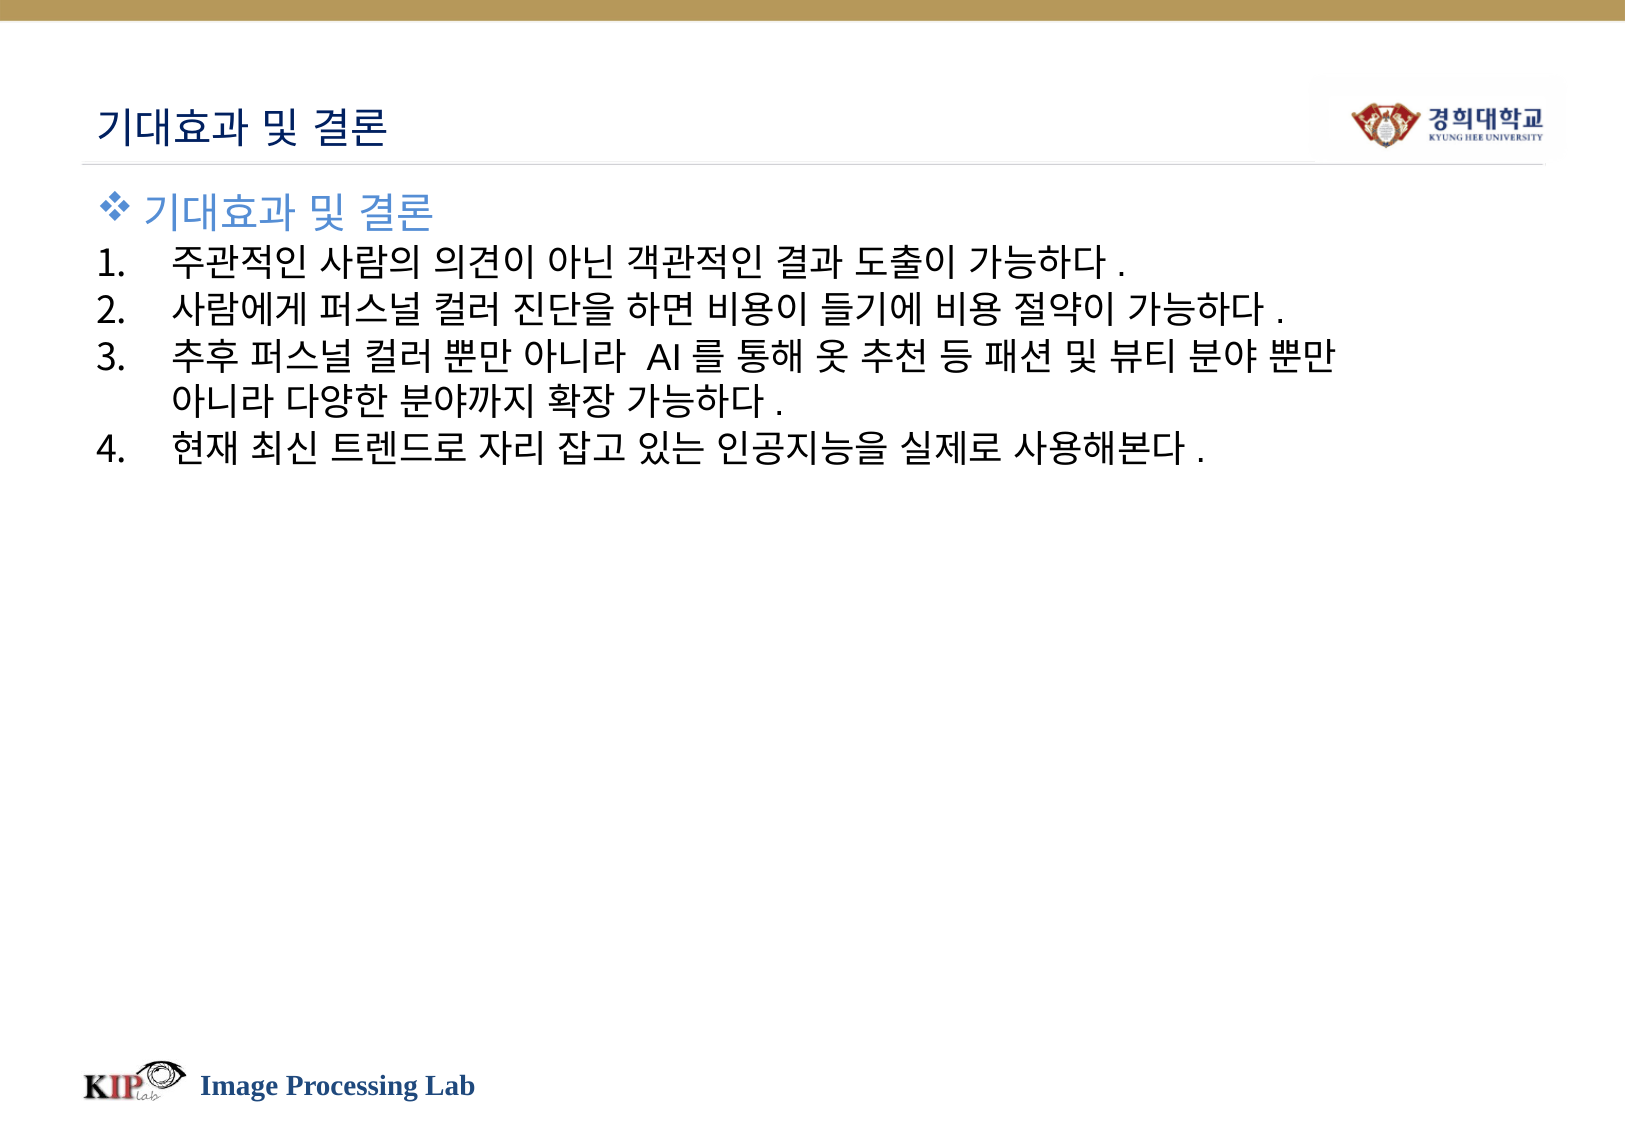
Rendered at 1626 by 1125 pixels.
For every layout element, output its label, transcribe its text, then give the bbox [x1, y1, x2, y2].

title 기대효과 및 결론 [94, 100, 513, 184]
text_box 기대효과 및 결론 주관적인 사람의 의견이 아닌 객관적인 결과 도출이 가능하다. 사람에게 퍼스널 컬러 진단을 하면 비용이 들기에 비용 절약이 가능하다. 추후 퍼스널 컬러 뿐만 아니라 AI를 통해 옷 추천 등 패션 및 뷰티 분야 뿐만 아니라 다양한 분야까지 확장 가능하다. 현재 최신 트렌드로 자리 잡고 있는 인공지능을 실제로 사용해본다. [94, 184, 1420, 471]
text_box Image Processing Lab [198, 1064, 478, 1102]
picture [0, 0, 1625, 1125]
